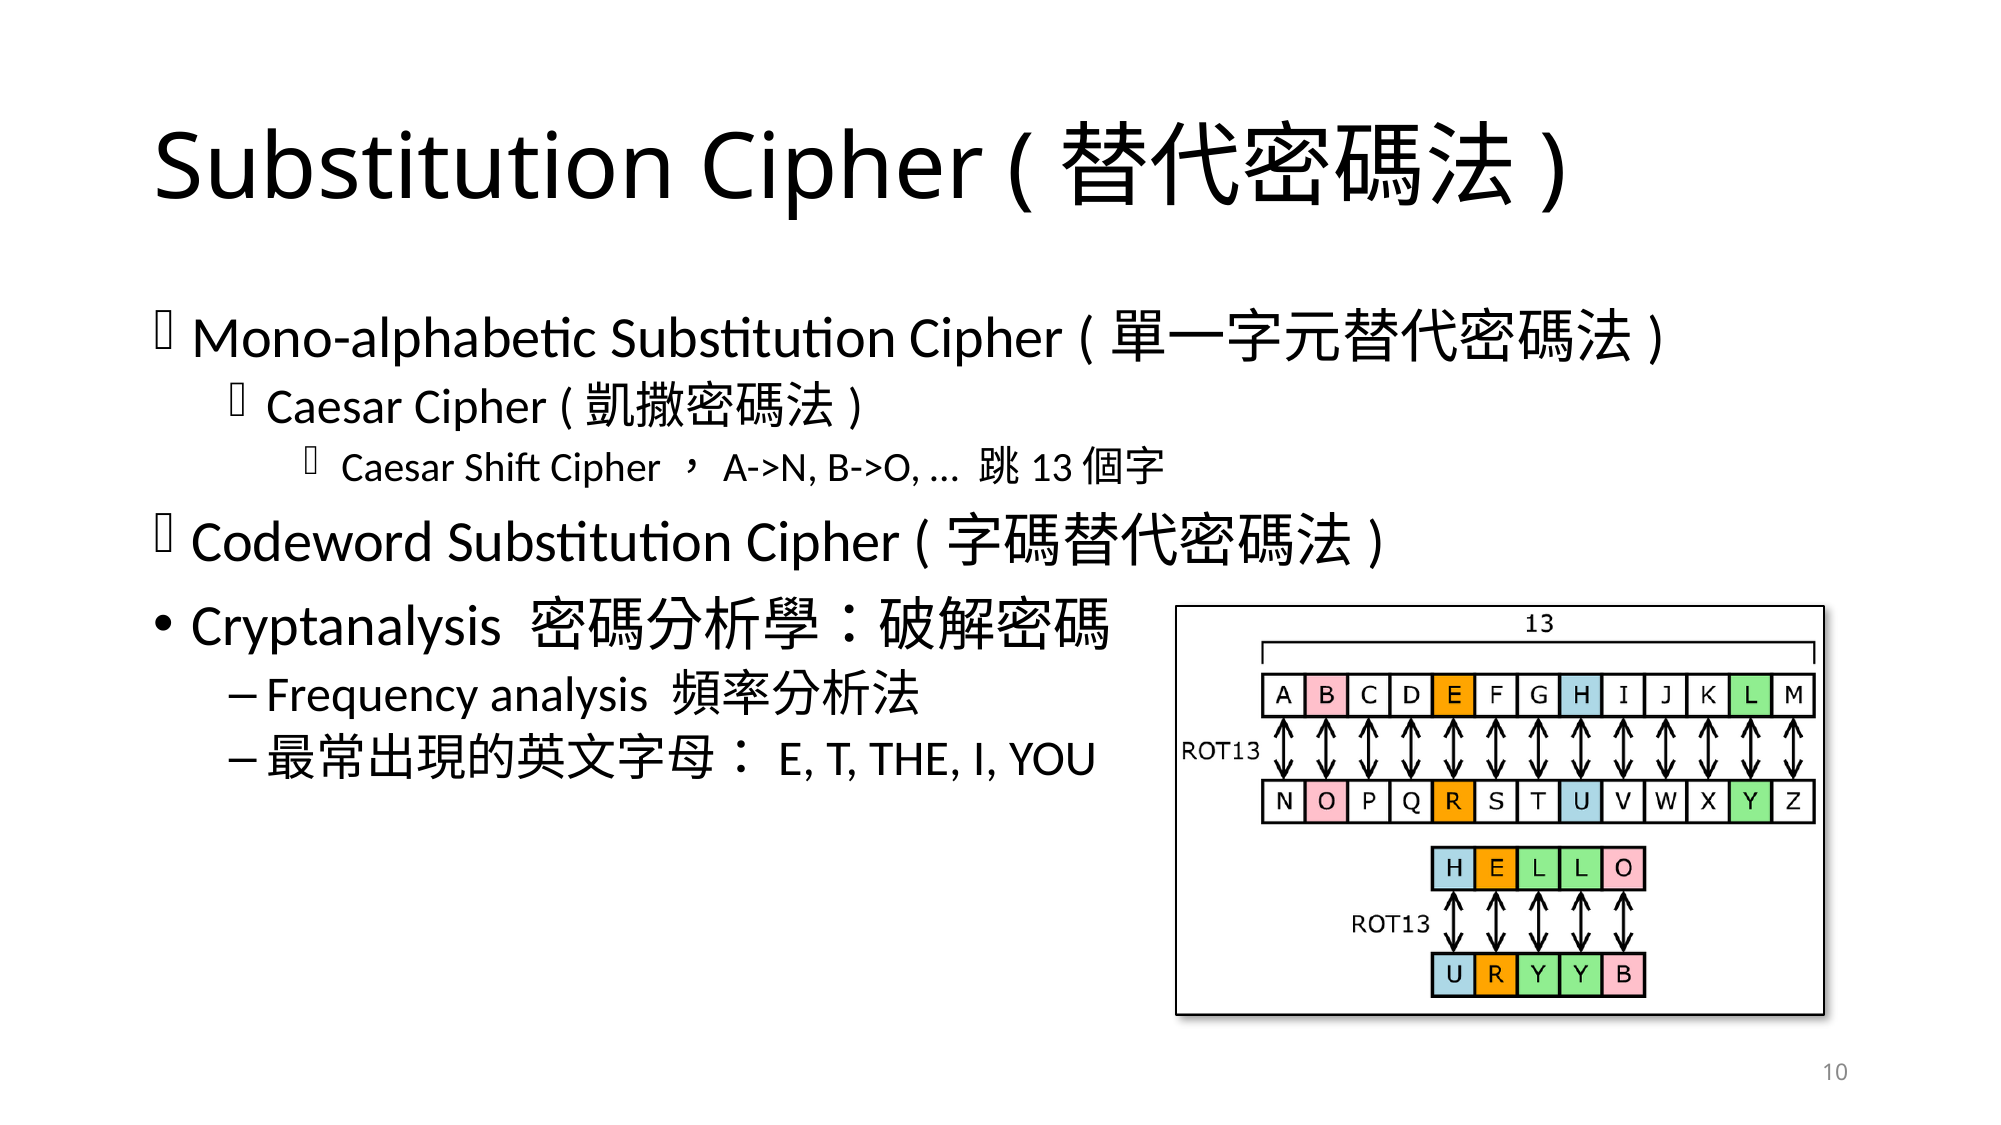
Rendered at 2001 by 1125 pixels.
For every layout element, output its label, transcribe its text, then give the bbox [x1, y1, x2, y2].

slide_number 10 [1413, 1042, 1864, 1103]
picture [1177, 606, 1823, 1014]
list Mono-alphabetic Substitution Cipher (單一字元替代密碼法) Caesar Cipher (凱撒密碼法) Caesar Shift Cipher，A->N, B->O, … 跳13個字 Codeword Substitution Cipher (字碼替代密碼法) Cryptanalysis 密碼分析學：破解密碼 Frequency analysis 頻率分析法 最常出現的英文字母：E, T, THE, I, YOU [138, 299, 1864, 1014]
title Substitution Cipher (替代密碼法) [138, 60, 1864, 278]
